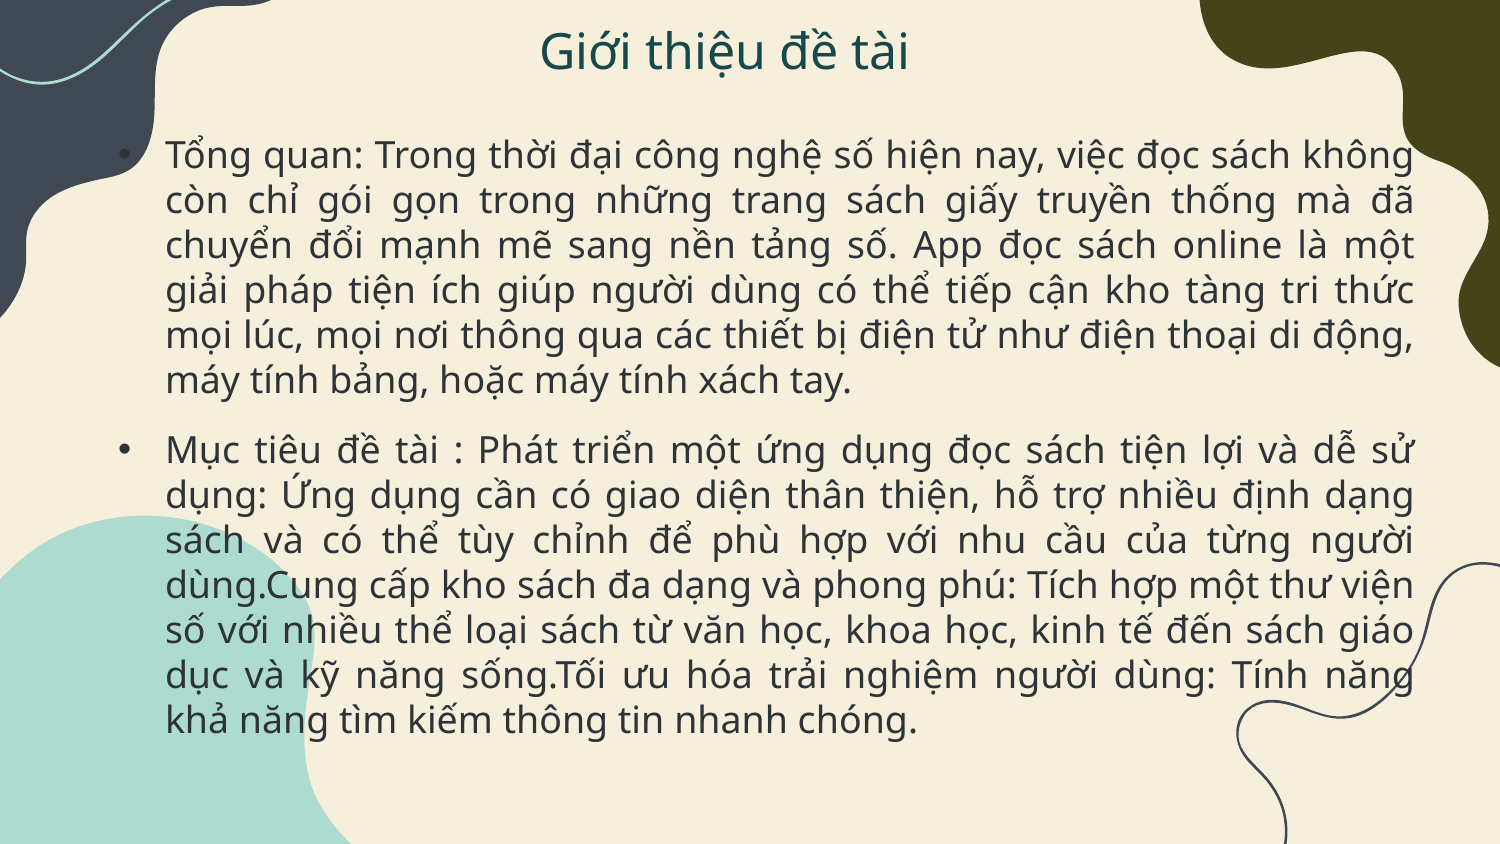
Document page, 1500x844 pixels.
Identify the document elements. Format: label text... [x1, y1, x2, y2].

text_box [1199, 0, 1500, 368]
subtitle Tổng quan: Trong thời đại công nghệ số hiện nay, việc đọc sách không còn chỉ gói gọn trong những trang sách giấy truyền thống mà đã chuyển đổi mạnh mẽ sang nền tảng số. App đọc sách online là một giải pháp tiện ích giúp người dùng có thể tiếp cận kho tàng tri thức mọi lúc, mọi nơi thông qua các thiết bị điện tử như điện thoại di động, máy tính bảng, hoặc máy tính xách tay. Mục tiêu đề tài : Phát triển một ứng dụng đọc sách tiện lợi và dễ sử dụng: Ứng dụng cần có giao diện thân thiện, hỗ trợ nhiều định dạng sách và có thể tùy chỉnh để phù hợp với nhu cầu của từng người dùng.Cung cấp kho sách đa dạng và phong phú: Tích hợp một thư viện số với nhiều thể loại sách từ văn học, khoa học, kinh tế đến sách giáo dục và kỹ năng sống.Tối ưu hóa trải nghiệm người dùng: Tính năng khả năng tìm kiếm thông tin nhanh chóng. [118, 131, 1416, 678]
title Giới thiệu đề tài [539, 26, 1338, 131]
